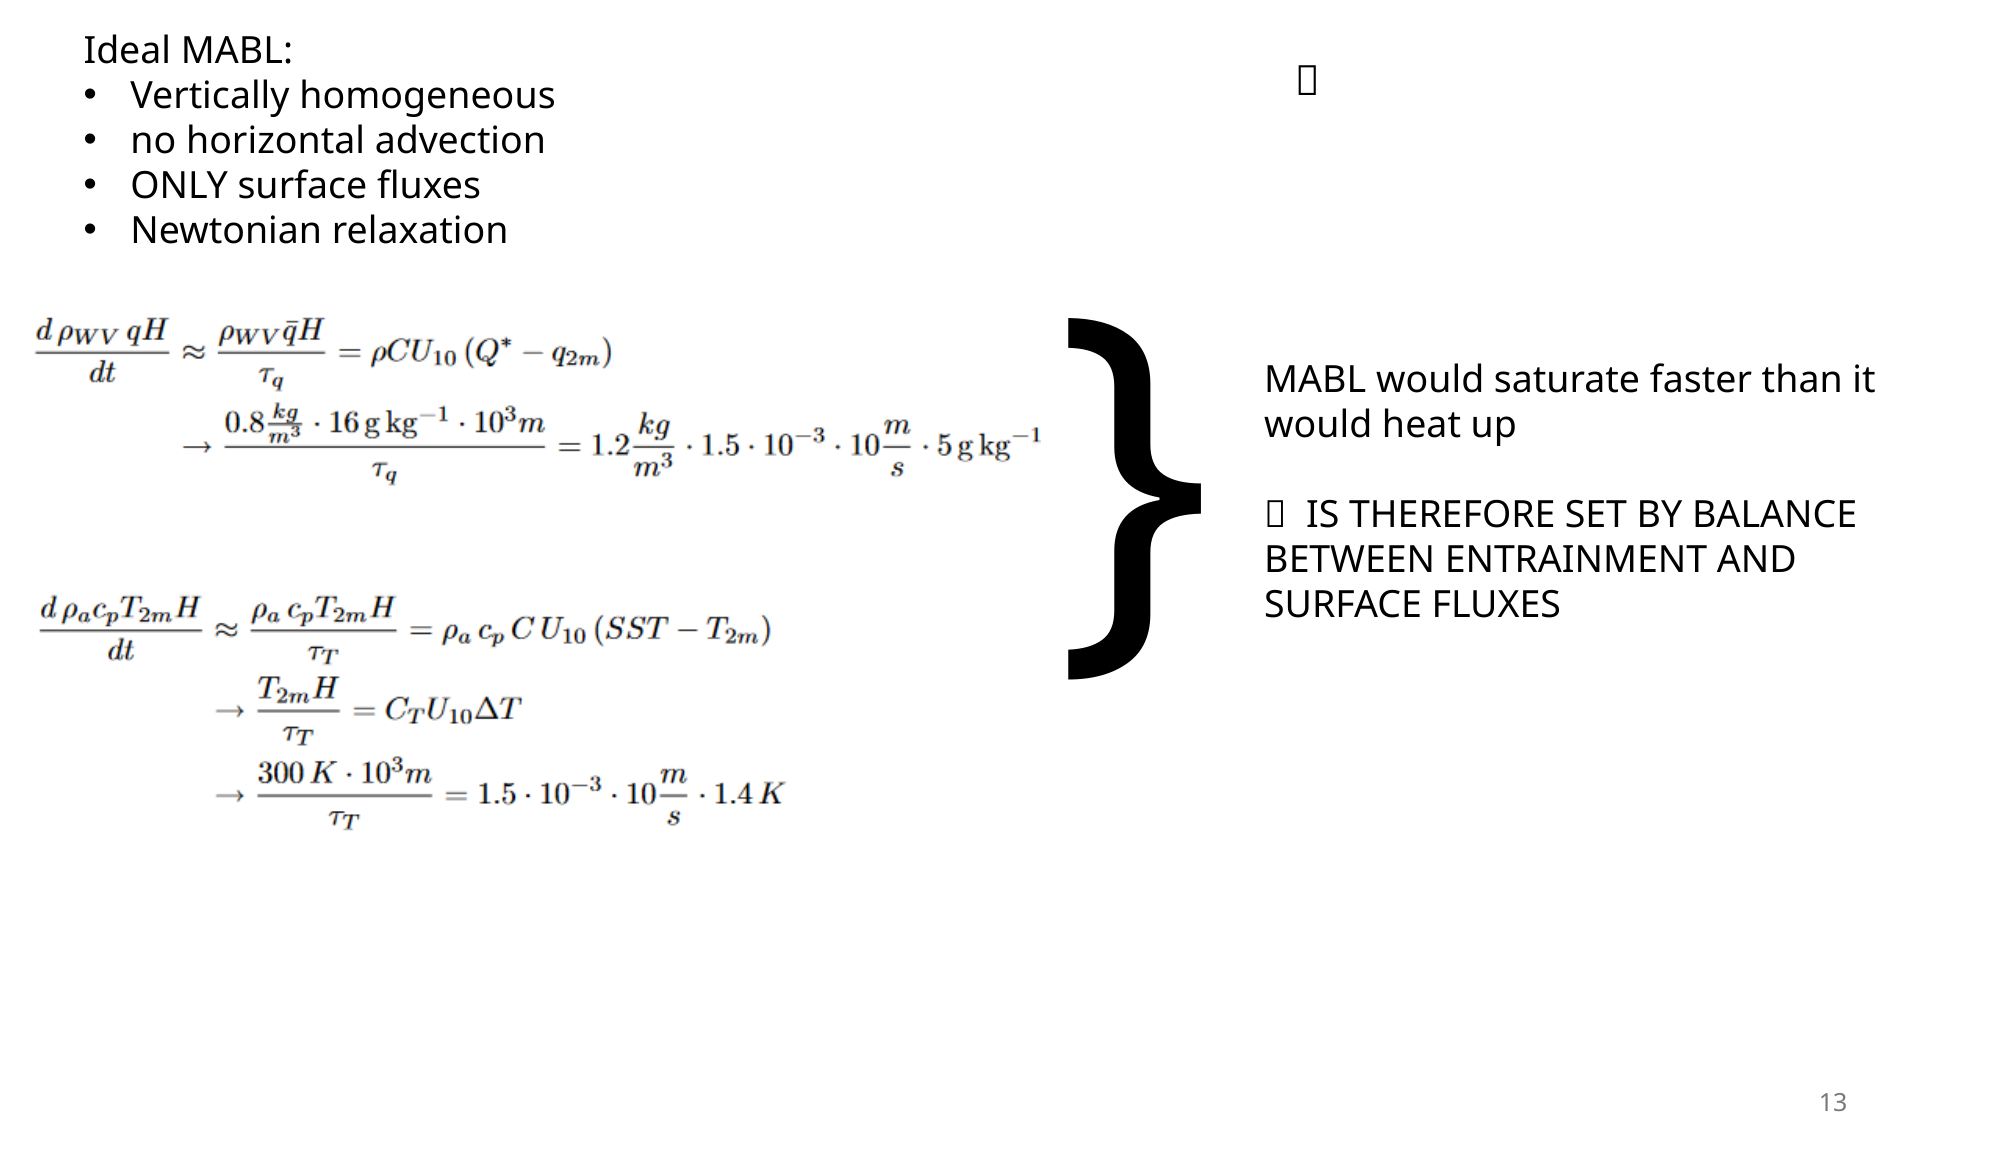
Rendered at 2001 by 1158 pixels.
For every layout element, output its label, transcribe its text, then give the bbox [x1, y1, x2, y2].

slide_number 13 [1412, 1072, 1863, 1135]
text_box } [1040, 192, 1309, 706]
picture [7, 304, 1042, 493]
text_box Ideal MABL: Vertically homogeneous no horizontal advection ONLY surface fluxes Newtonian relaxation [68, 18, 740, 259]
picture [14, 578, 794, 833]
